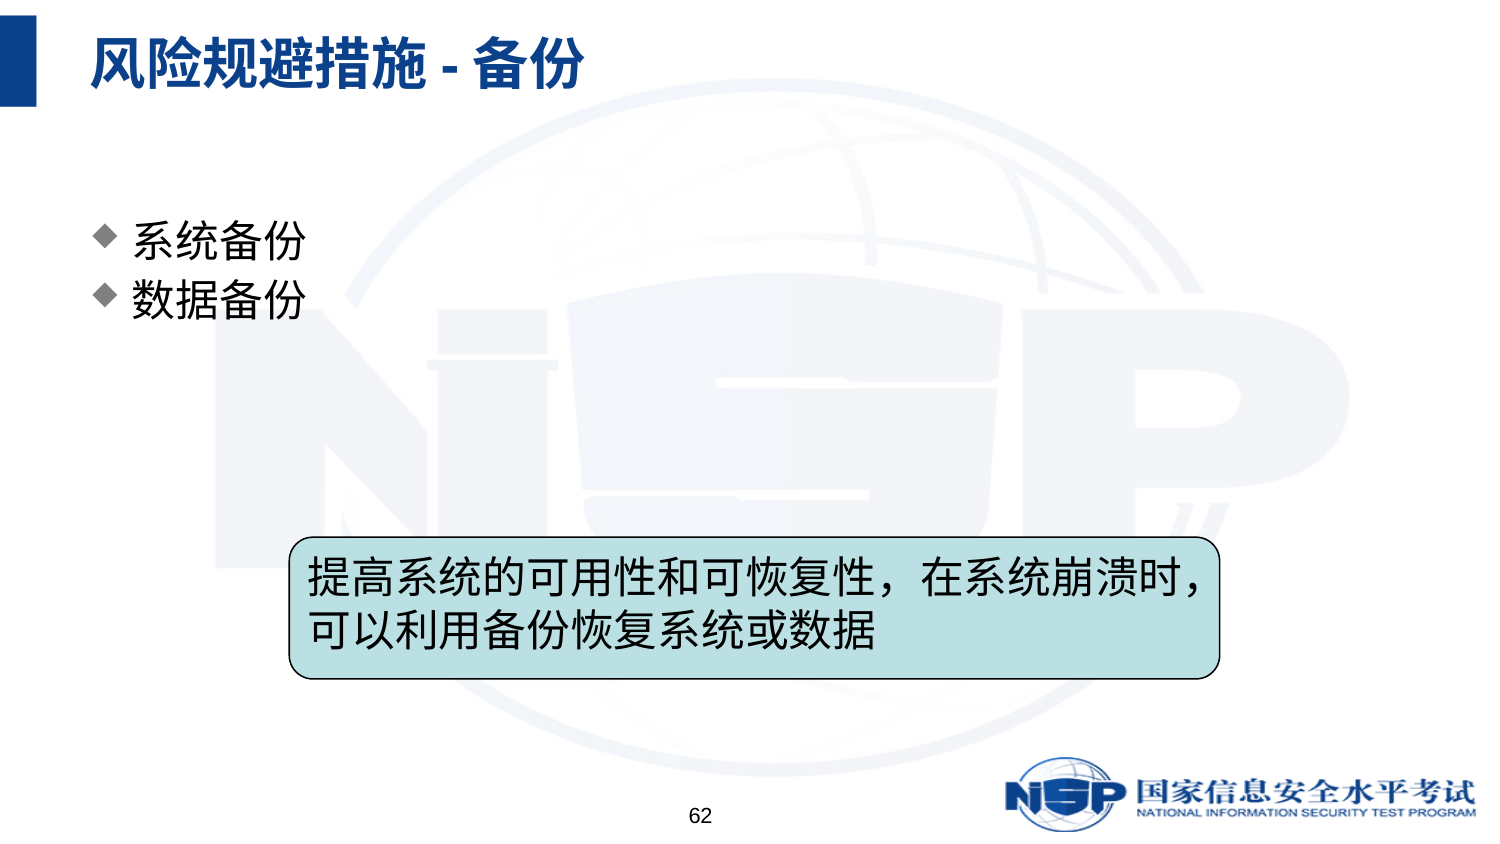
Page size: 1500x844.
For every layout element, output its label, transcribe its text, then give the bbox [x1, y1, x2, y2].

text_box 提高系统的可用性和可恢复性，在系统崩溃时，可以利用备份恢复系统或数据 [289, 537, 1220, 679]
title 风险规避措施-备份 [74, 17, 1426, 107]
picture [0, 0, 1500, 844]
list 系统备份 数据备份 [74, 147, 1426, 742]
